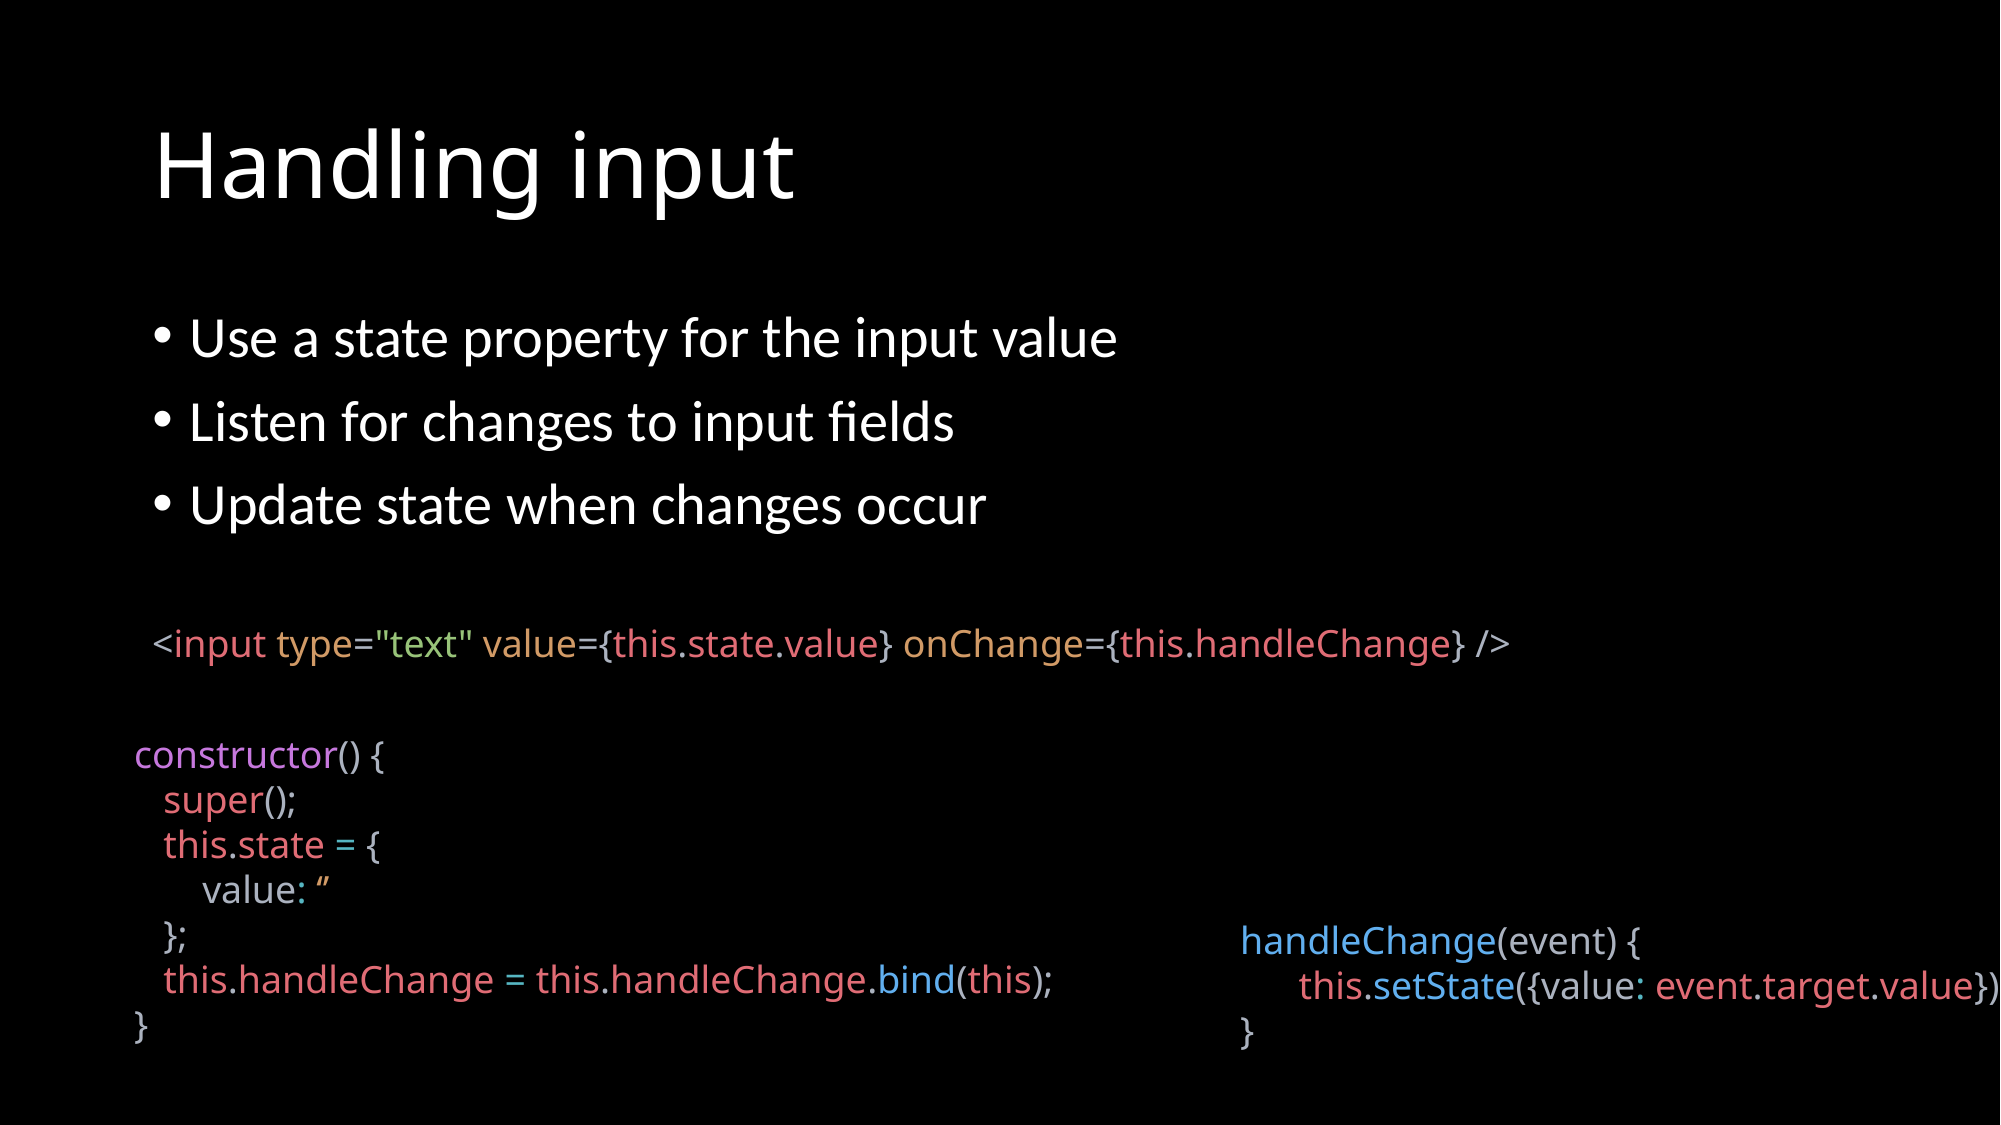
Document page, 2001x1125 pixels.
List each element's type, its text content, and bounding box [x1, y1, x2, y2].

title Handling input [137, 59, 1863, 278]
text_box handleChange(event) { this.setState({value: event.target.value}); } [1225, 909, 2000, 1060]
list Use a state property for the input value Listen for changes to input fields Update state when changes occur [137, 672, 1863, 1014]
text_box <input type="text" value={this.state.value} onChange={this.handleChange} /> [137, 612, 1881, 672]
text_box constructor() { super(); this.state = { value: ‘’ }; this.handleChange = this.handleChange.bind(this); } [119, 724, 1119, 1054]
list Use a state property for the input value Listen for changes to input fields Update state when changes occur [137, 299, 1863, 612]
